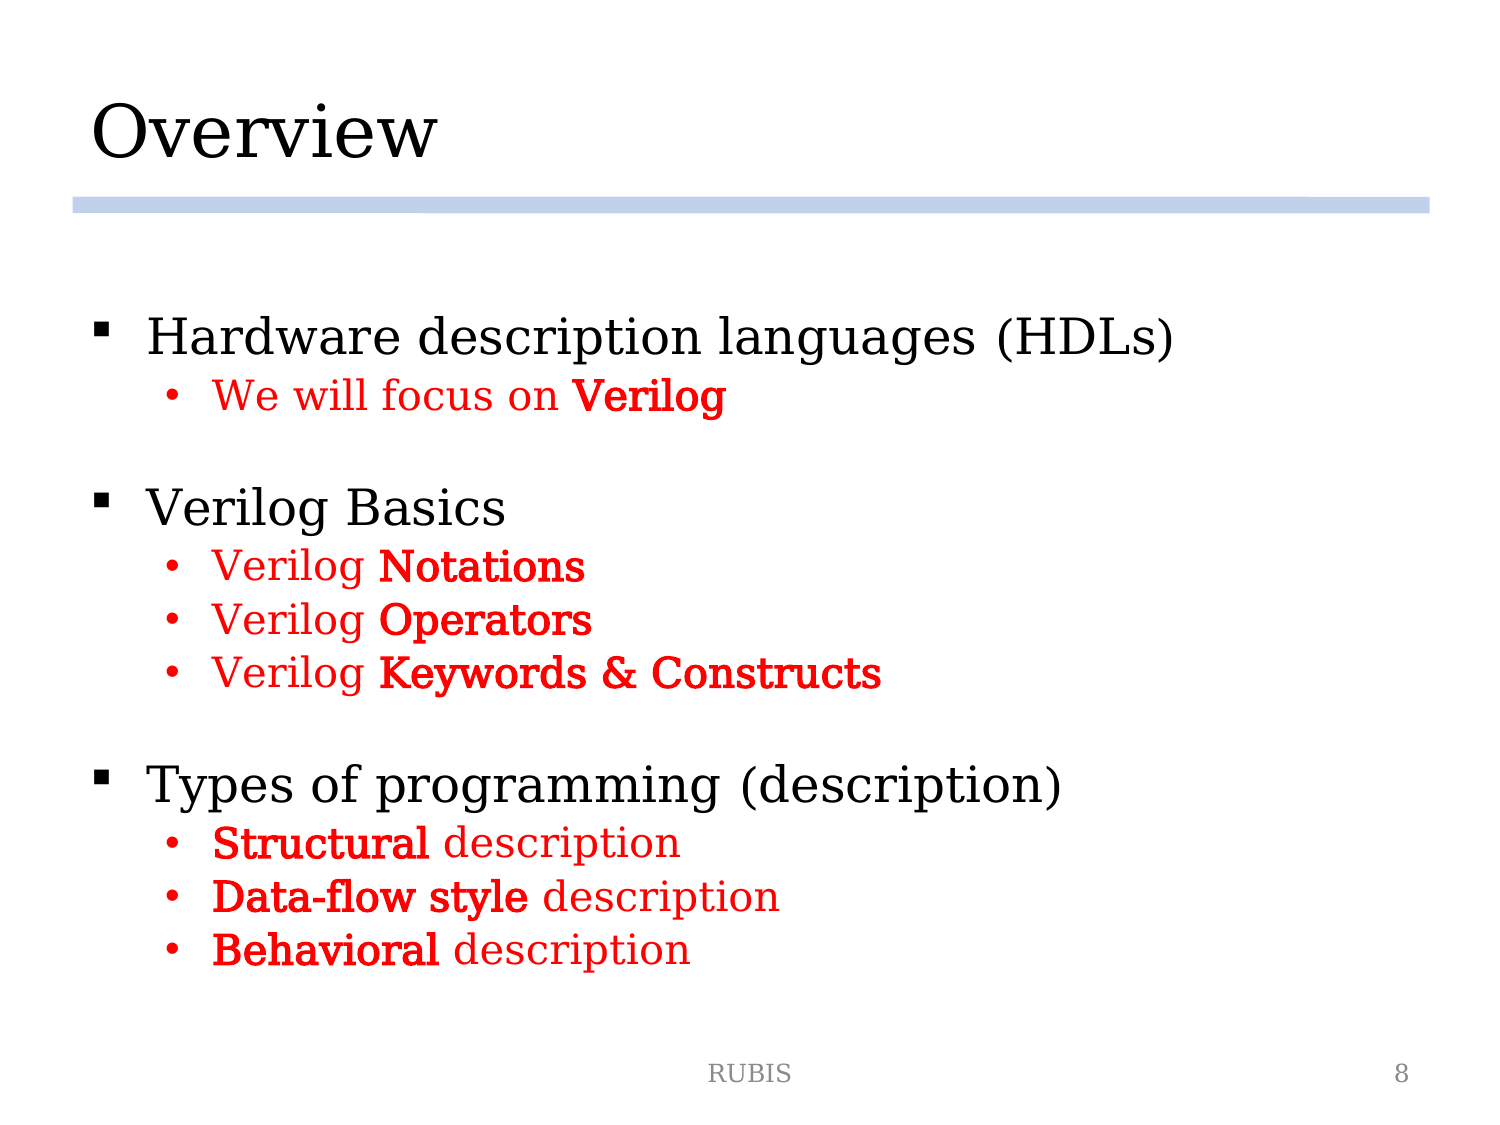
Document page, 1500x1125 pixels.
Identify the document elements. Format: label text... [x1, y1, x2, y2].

footer RUBIS [512, 1042, 988, 1103]
title Overview [75, 45, 1425, 211]
slide_number 8 [1074, 1042, 1425, 1103]
list Hardware description languages (HDLs) We will focus on Verilog Verilog Basics Verilog Notations Verilog Operators Verilog Keywords & Constructs Types of programming (description) Structural description Data-flow style description Behavioral description [75, 234, 1425, 1071]
